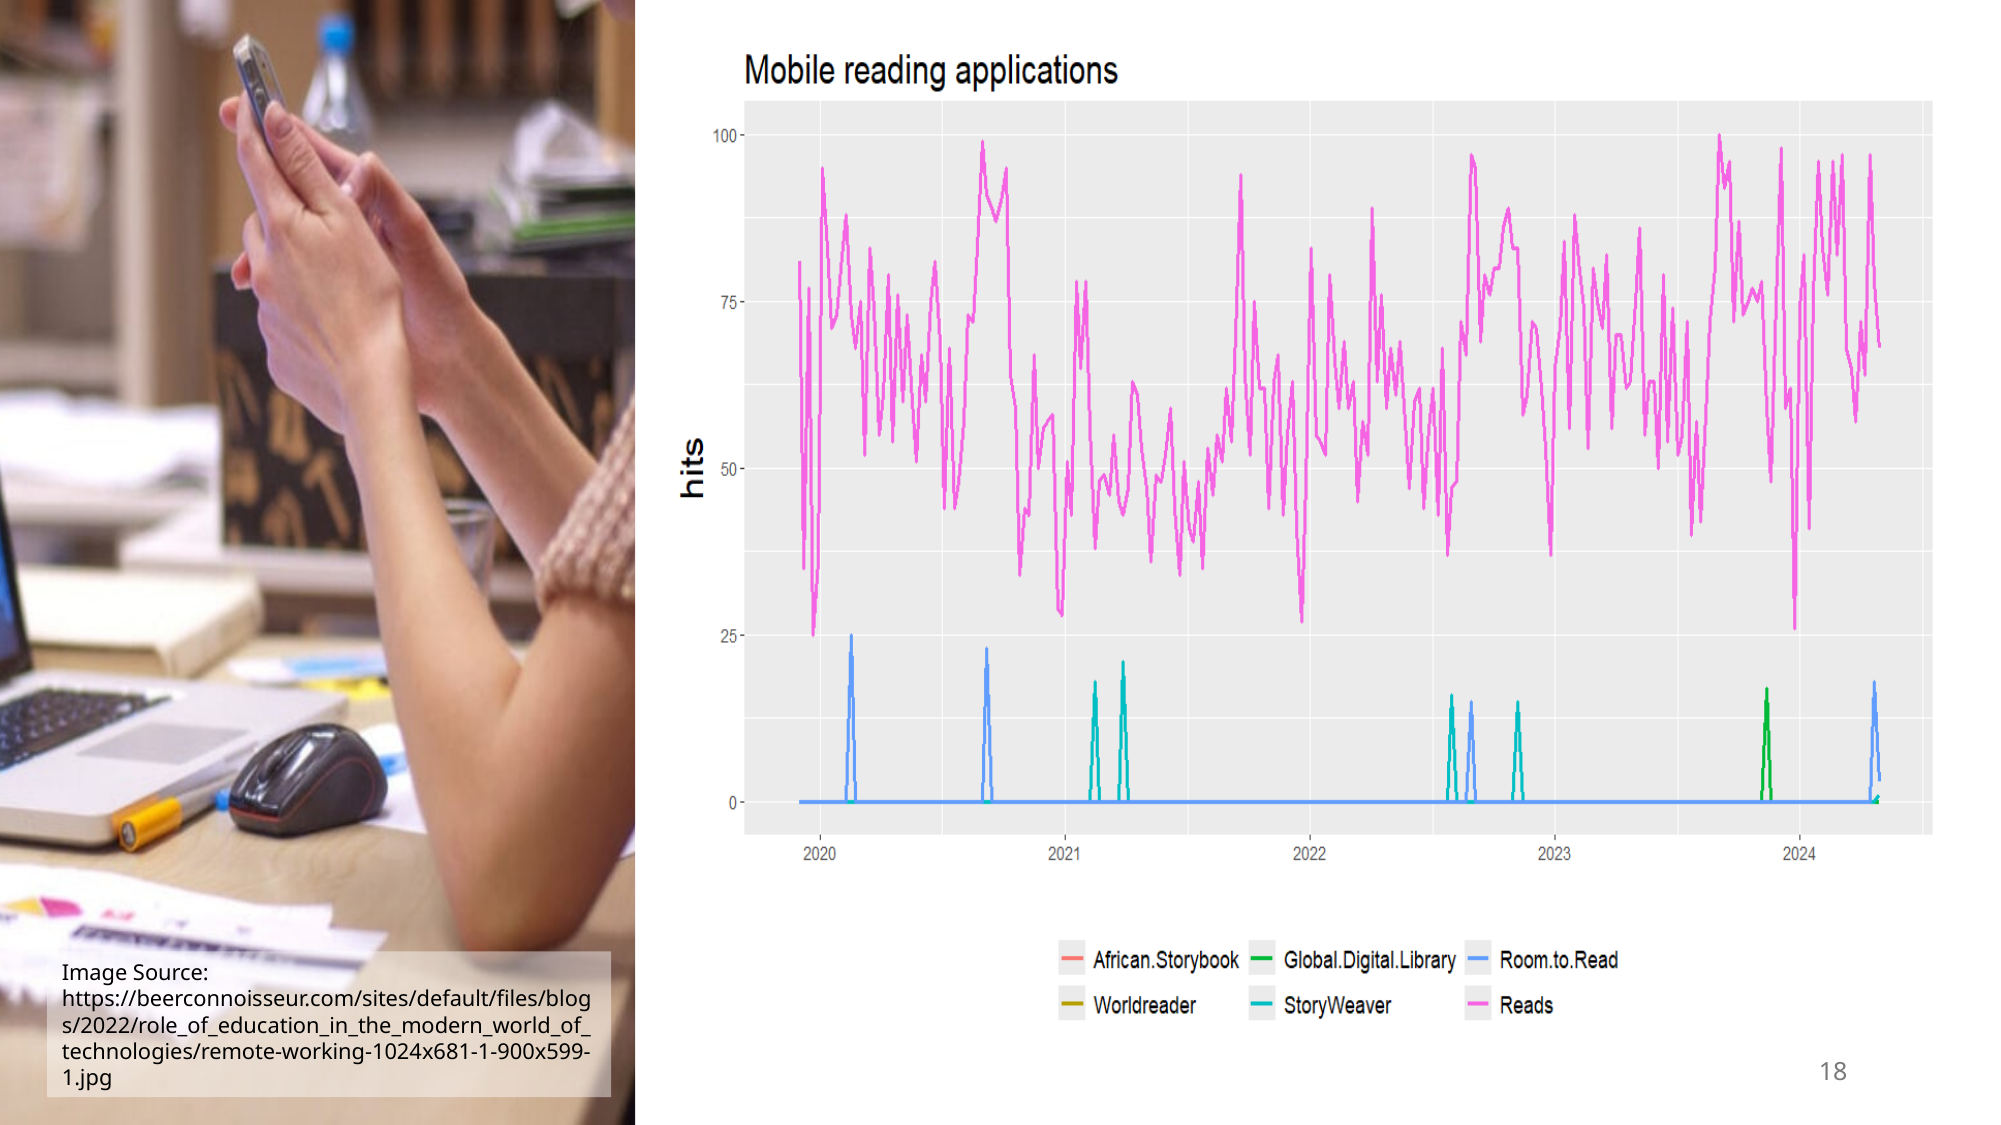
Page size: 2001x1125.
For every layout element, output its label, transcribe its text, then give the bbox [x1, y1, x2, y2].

picture [0, 0, 636, 1125]
slide_number 18 [1412, 1044, 1863, 1103]
picture [669, 41, 1942, 1044]
